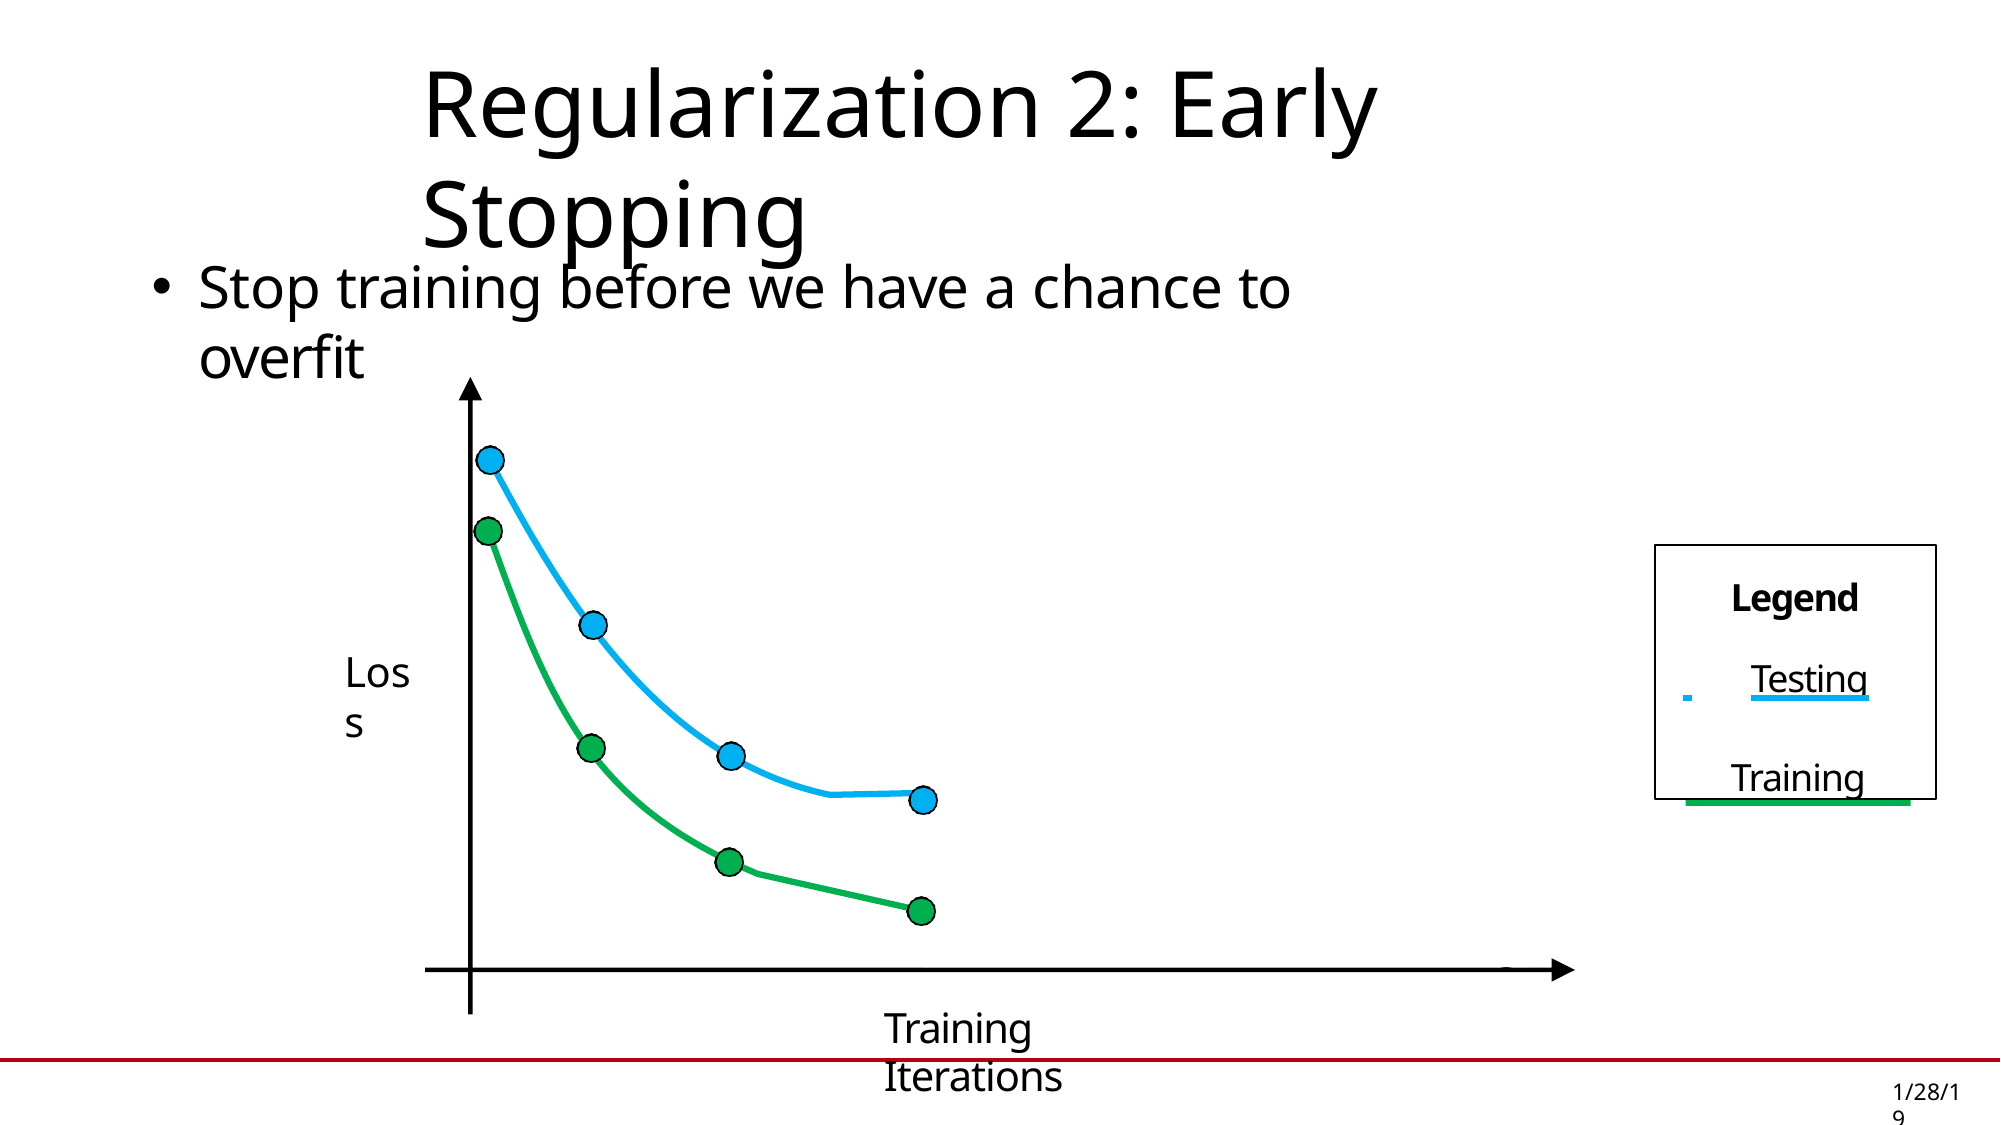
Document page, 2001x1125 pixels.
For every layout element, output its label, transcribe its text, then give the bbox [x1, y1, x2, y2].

text_box Legend Testing Training [1654, 544, 1937, 800]
text_box Stop training before we have a chance to overfit [149, 248, 1303, 391]
text_box Loss [342, 643, 419, 746]
text_box Training Iterations [810, 1023, 1190, 1125]
footer 1/28/19 [1890, 1077, 1965, 1125]
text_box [424, 376, 1576, 1015]
title Regularization 2: Early Stopping [419, 44, 1581, 267]
